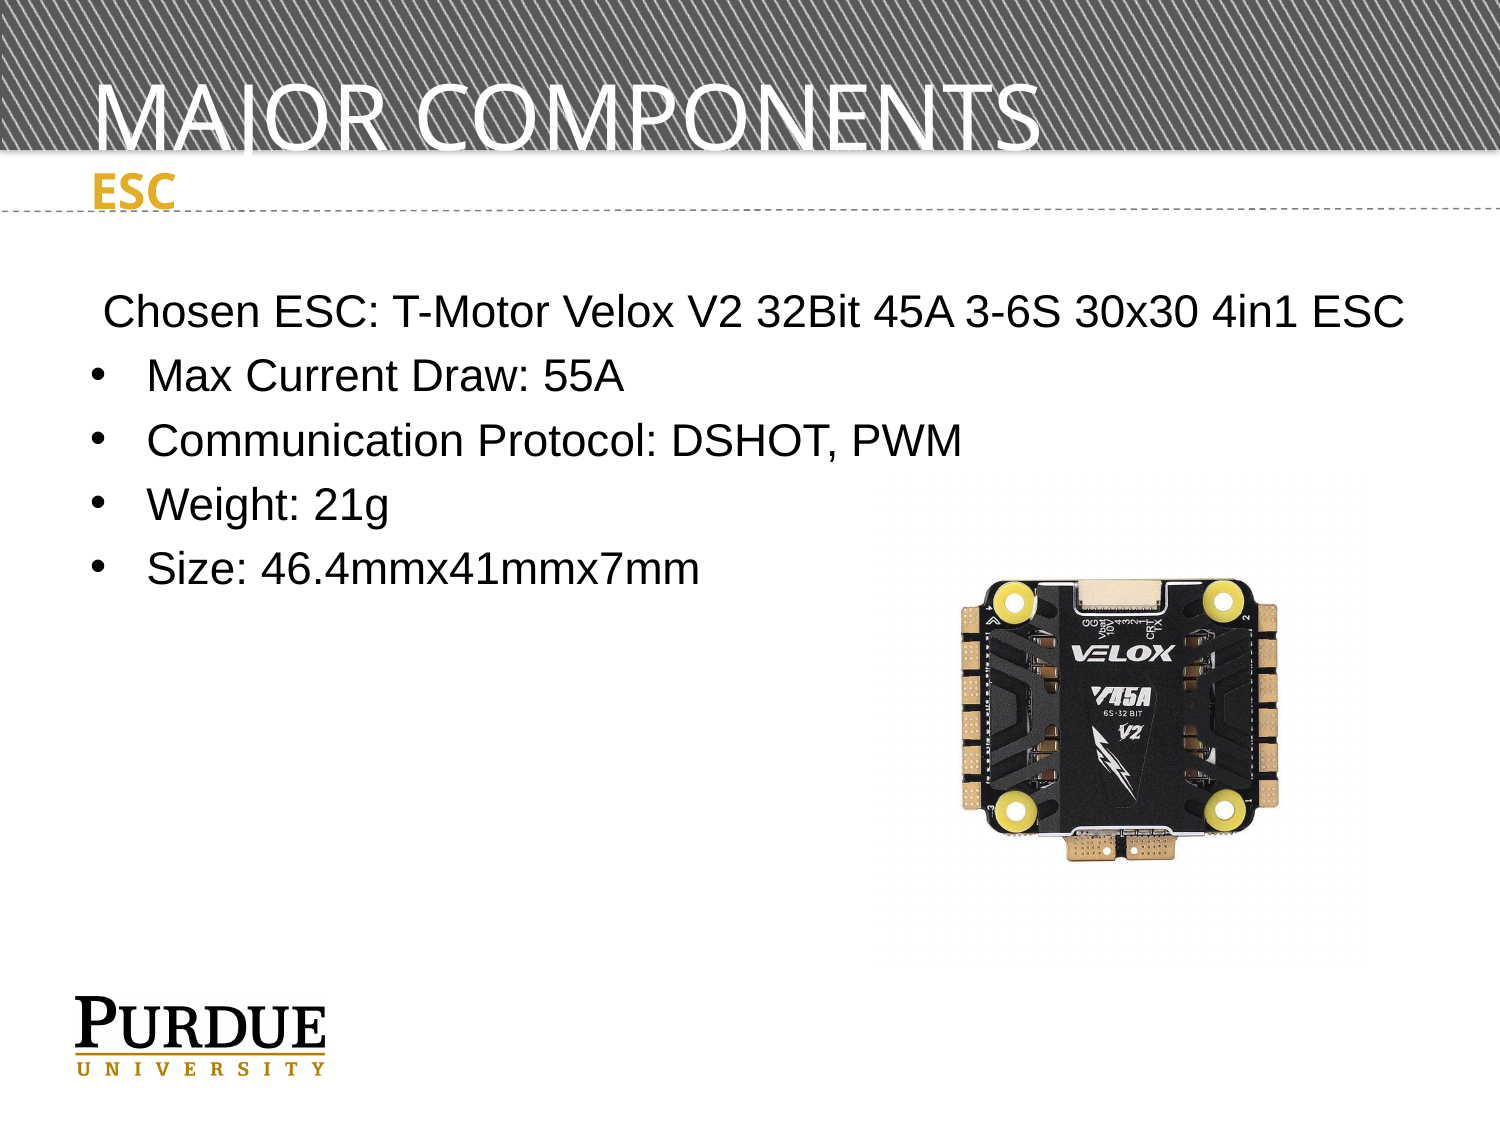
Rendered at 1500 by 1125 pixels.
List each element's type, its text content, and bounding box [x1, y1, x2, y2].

list Chosen ESC: T-Motor Velox V2 32Bit 45A 3-6S 30x30 4in1 ESC Max Current Draw: 55A Communication Protocol: DSHOT, PWM Weight: 21g Size: 46.4mmx41mmx7mm [75, 274, 1425, 680]
title Major Components [75, 51, 1427, 175]
picture [877, 476, 1363, 963]
picture [75, 996, 325, 1076]
list ESC [75, 151, 1425, 225]
